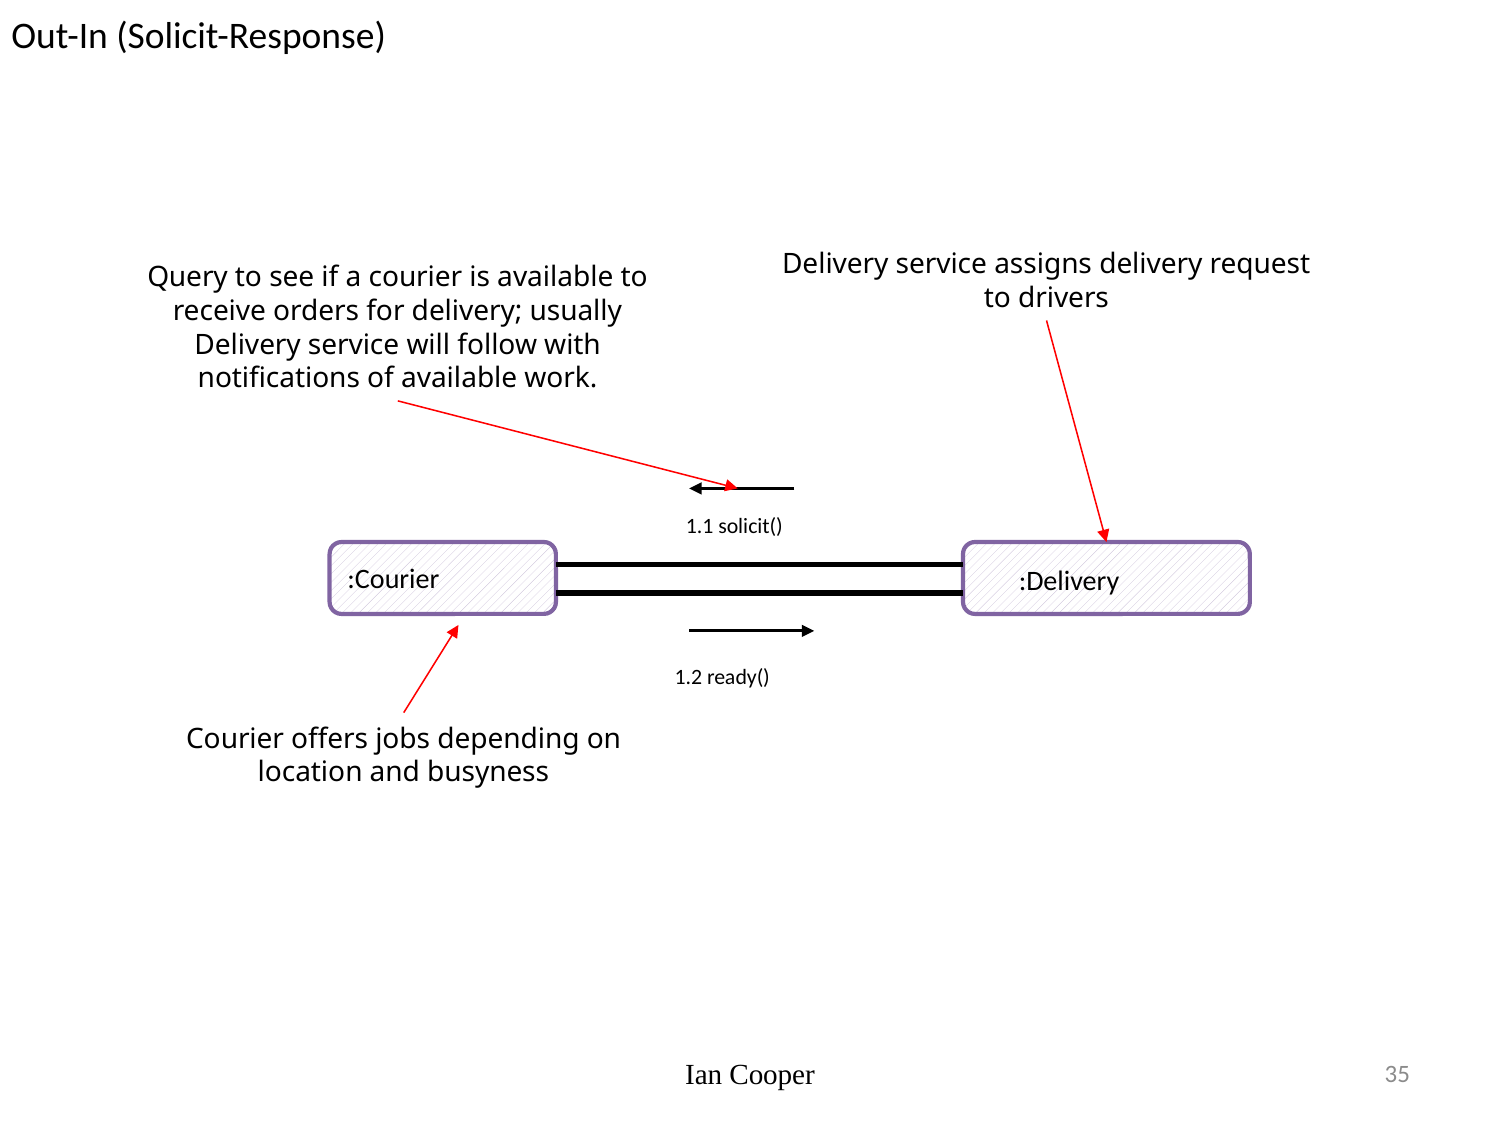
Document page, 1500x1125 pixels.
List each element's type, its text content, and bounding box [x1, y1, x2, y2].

text_box 1.2 ready() [659, 655, 902, 696]
text_box Query to see if a courier is available to receive orders for delivery; usually Delivery service will follow with notifications of available work. [112, 251, 684, 401]
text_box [1046, 321, 1107, 543]
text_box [397, 402, 738, 489]
text_box Delivery service assigns delivery request to drivers [761, 238, 1332, 321]
text_box [327, 539, 559, 617]
text_box Out-In (Solicit-Response) [0, 0, 1500, 67]
text_box 1.1 solicit() [671, 504, 848, 546]
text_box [403, 624, 459, 713]
text_box :Delivery [1003, 555, 1231, 604]
text_box Courier offers jobs depending on location and busyness [118, 712, 690, 795]
text_box [960, 539, 1252, 617]
slide_number 35 [1074, 1042, 1425, 1103]
footer Ian Cooper [512, 1042, 988, 1103]
text_box :Courier [332, 553, 529, 602]
